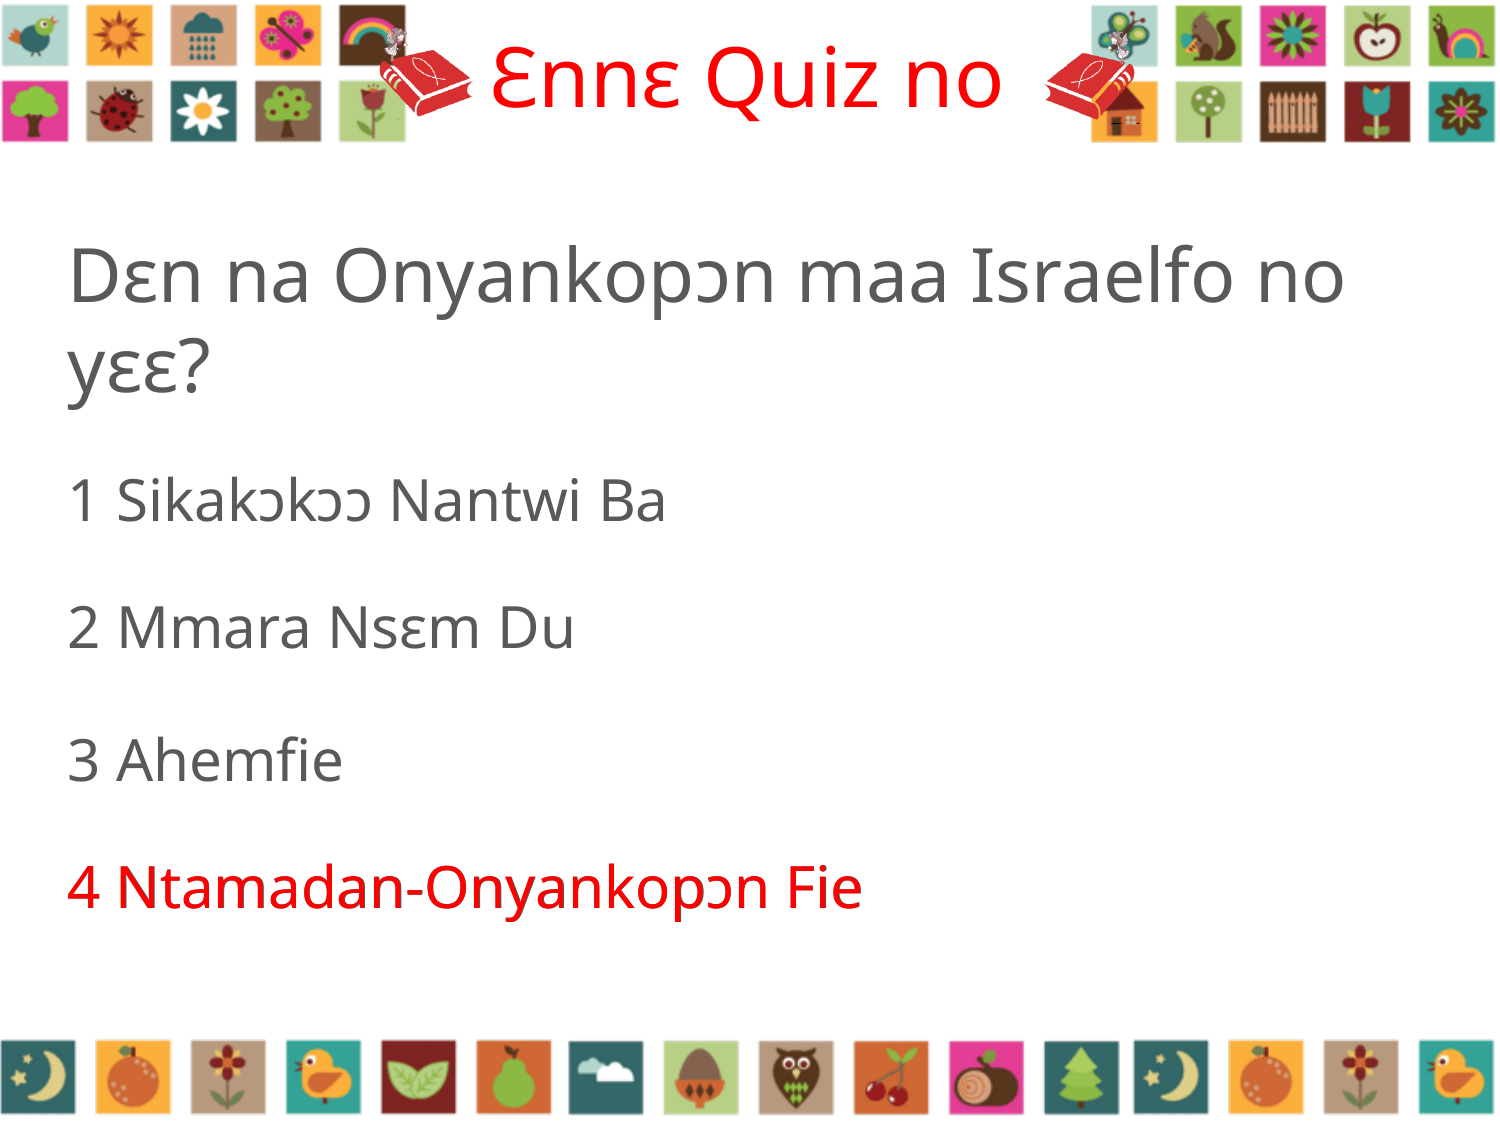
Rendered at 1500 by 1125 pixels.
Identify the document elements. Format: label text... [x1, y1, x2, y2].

text_box 3 Ahemfie [53, 716, 1483, 801]
text_box Ɛnnɛ Quiz no [425, 16, 1013, 131]
picture [0, 3, 505, 150]
text_box Dɛn na Onyankopɔn maa Israelfo no yɛɛ? [53, 219, 1436, 415]
text_box 2 Mmara Nsɛm Du [53, 582, 1436, 668]
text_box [0, 1028, 1500, 1118]
picture [1012, 3, 1500, 150]
text_box 1 Sikakɔkɔɔ Nantwi Ba [53, 456, 1436, 541]
text_box 4 Ntamadan-Onyankopɔn Fie [52, 842, 1482, 928]
